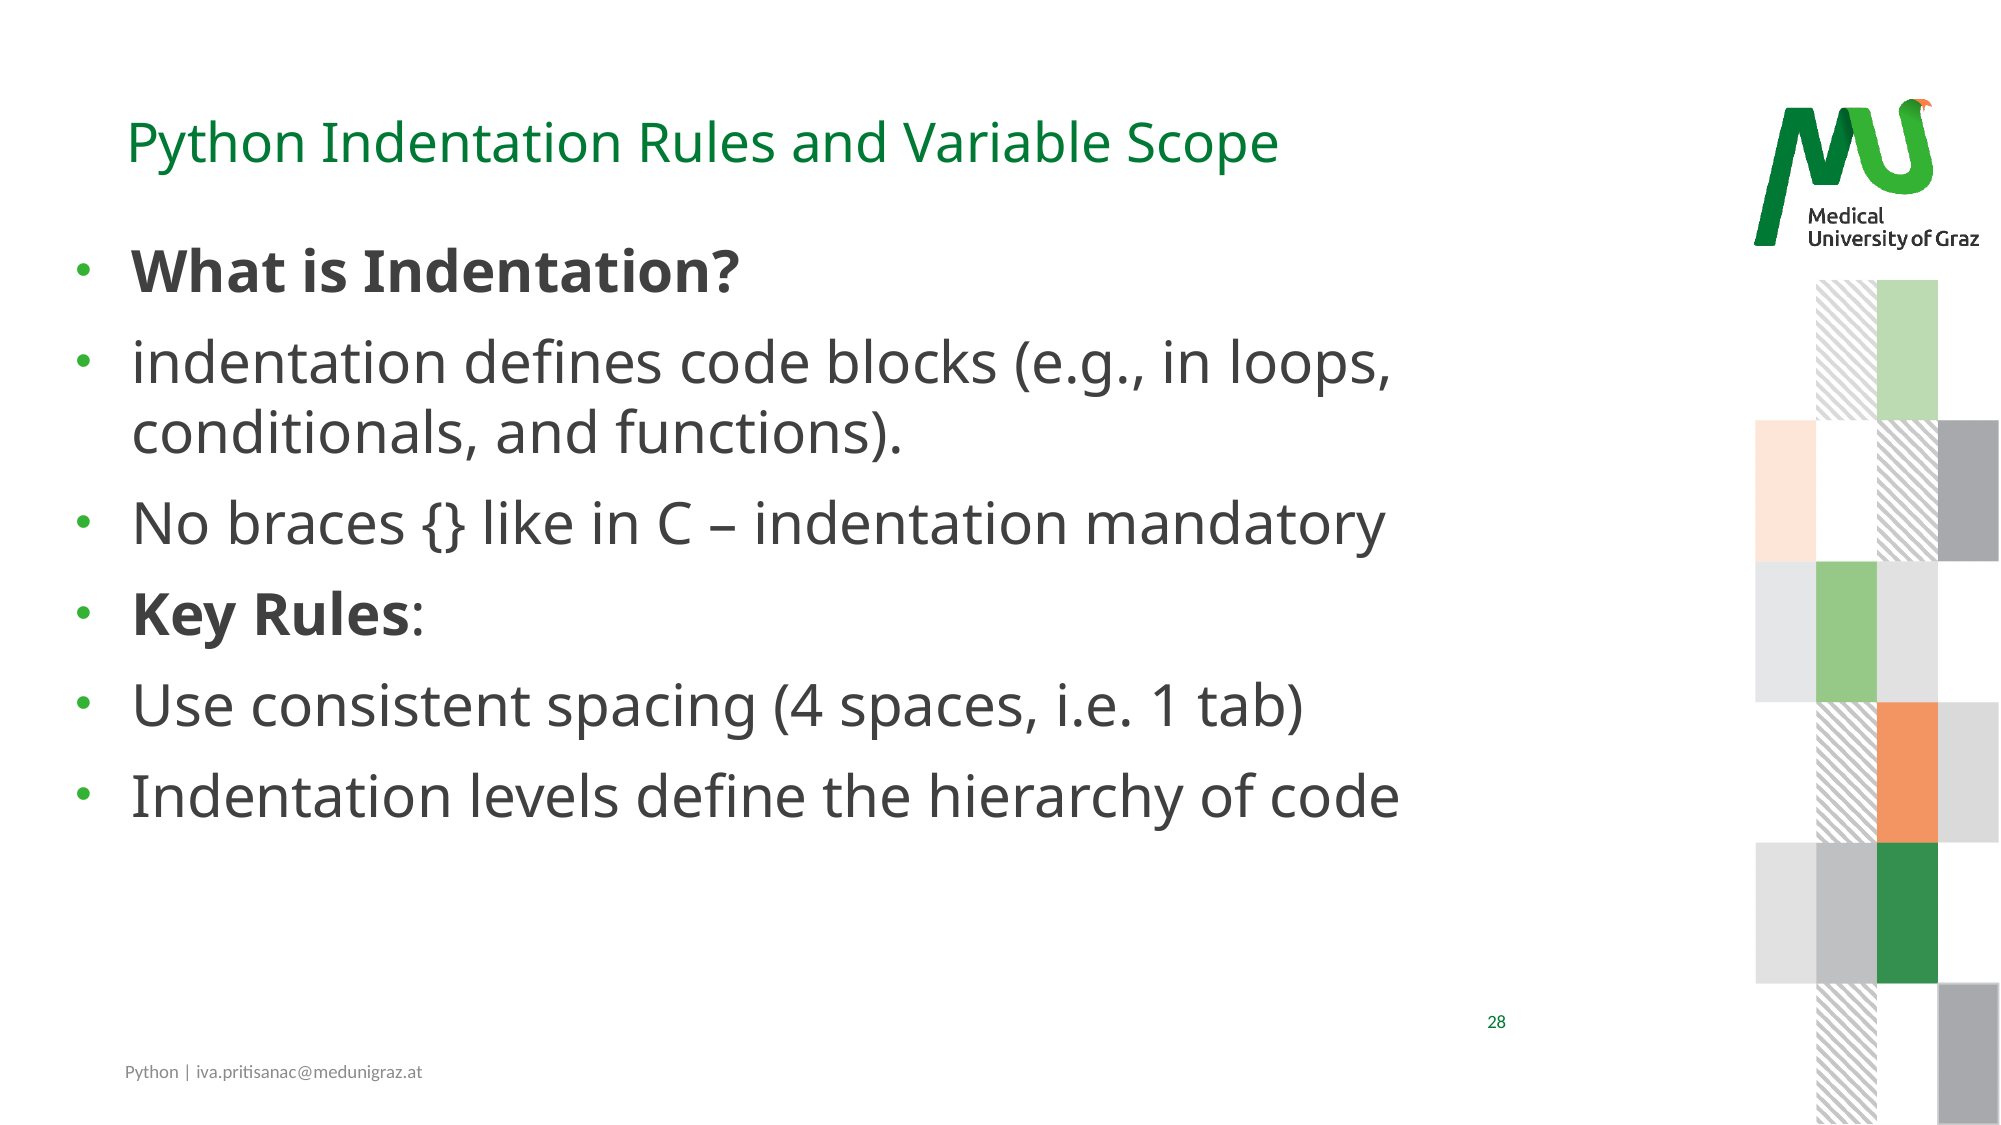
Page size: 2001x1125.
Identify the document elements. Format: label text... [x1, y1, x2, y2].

picture [1754, 0, 2000, 1125]
list What is Indentation? indentation defines code blocks (e.g., in loops, conditionals, and functions). No braces {} like in C – indentation mandatory Key Rules: Use consistent spacing (4 spaces, i.e. 1 tab) Indentation levels define the hierarchy of code [60, 227, 1673, 955]
slide_number 28 [1409, 991, 1522, 1051]
title Python Indentation Rules and Variable Scope [111, 99, 1522, 227]
text_box Python | iva.pritisanac@medunigraz.at [110, 1041, 1144, 1102]
